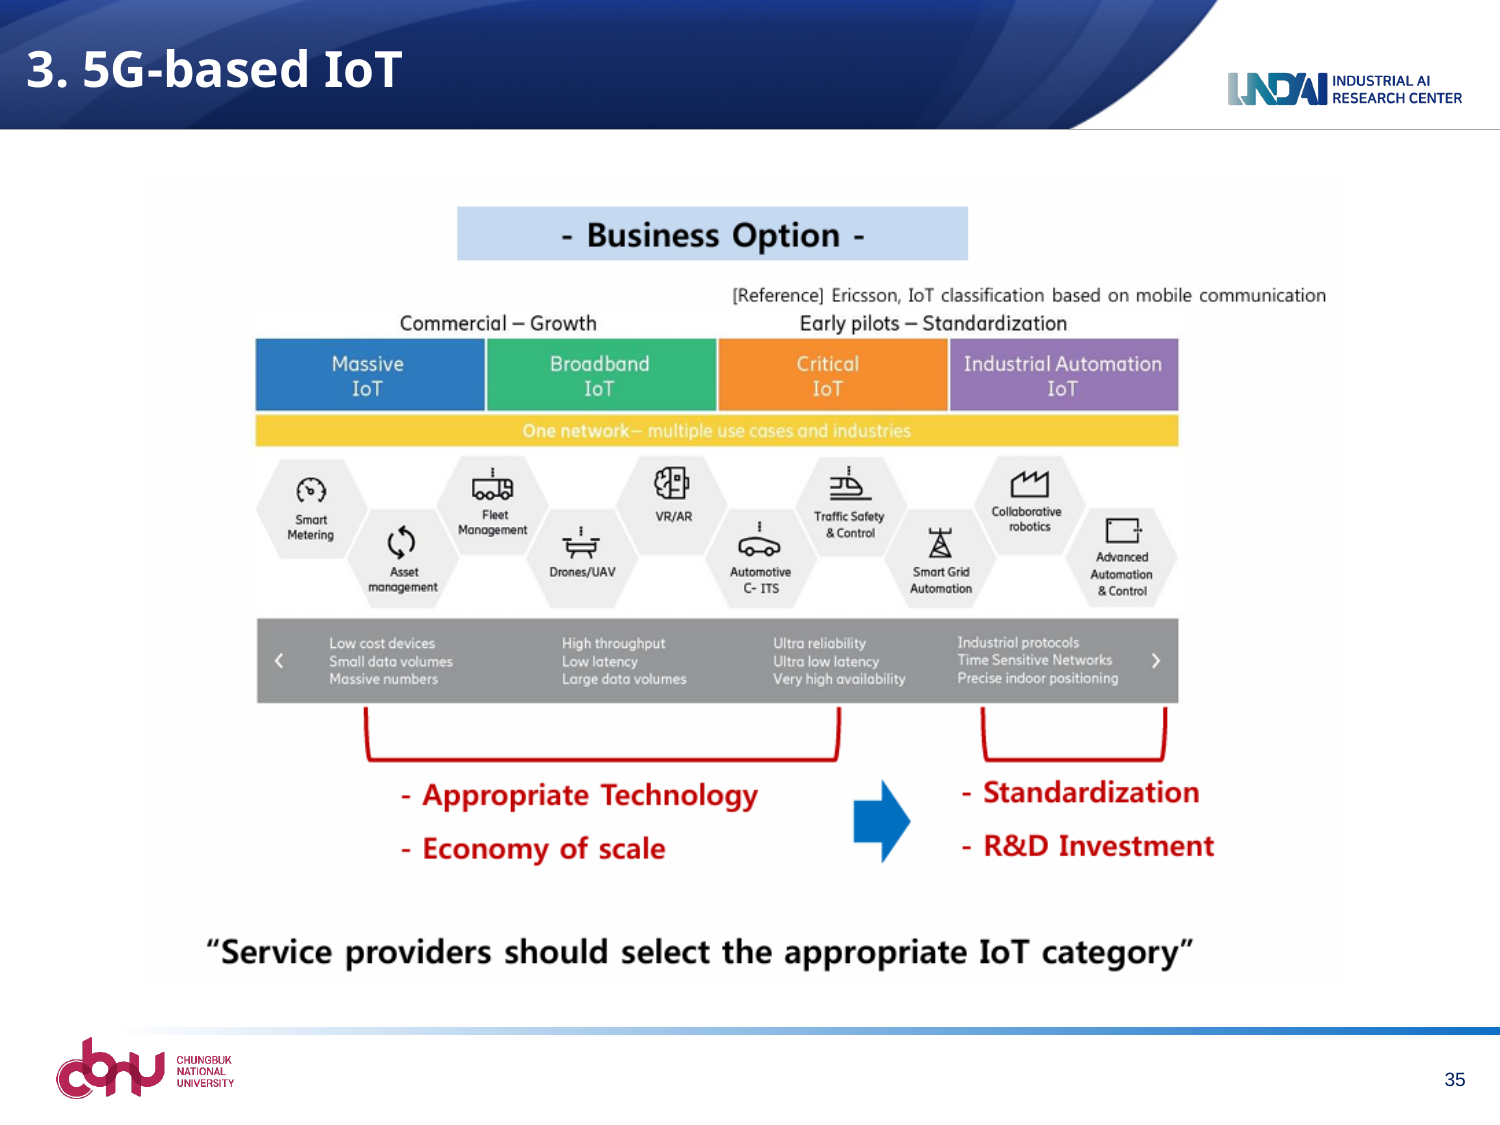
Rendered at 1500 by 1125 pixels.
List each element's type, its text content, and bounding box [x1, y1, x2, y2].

title 3. 5G-based IoT [26, 14, 1346, 120]
picture [56, 1037, 234, 1099]
picture [0, 0, 1500, 129]
picture [146, 178, 1347, 984]
